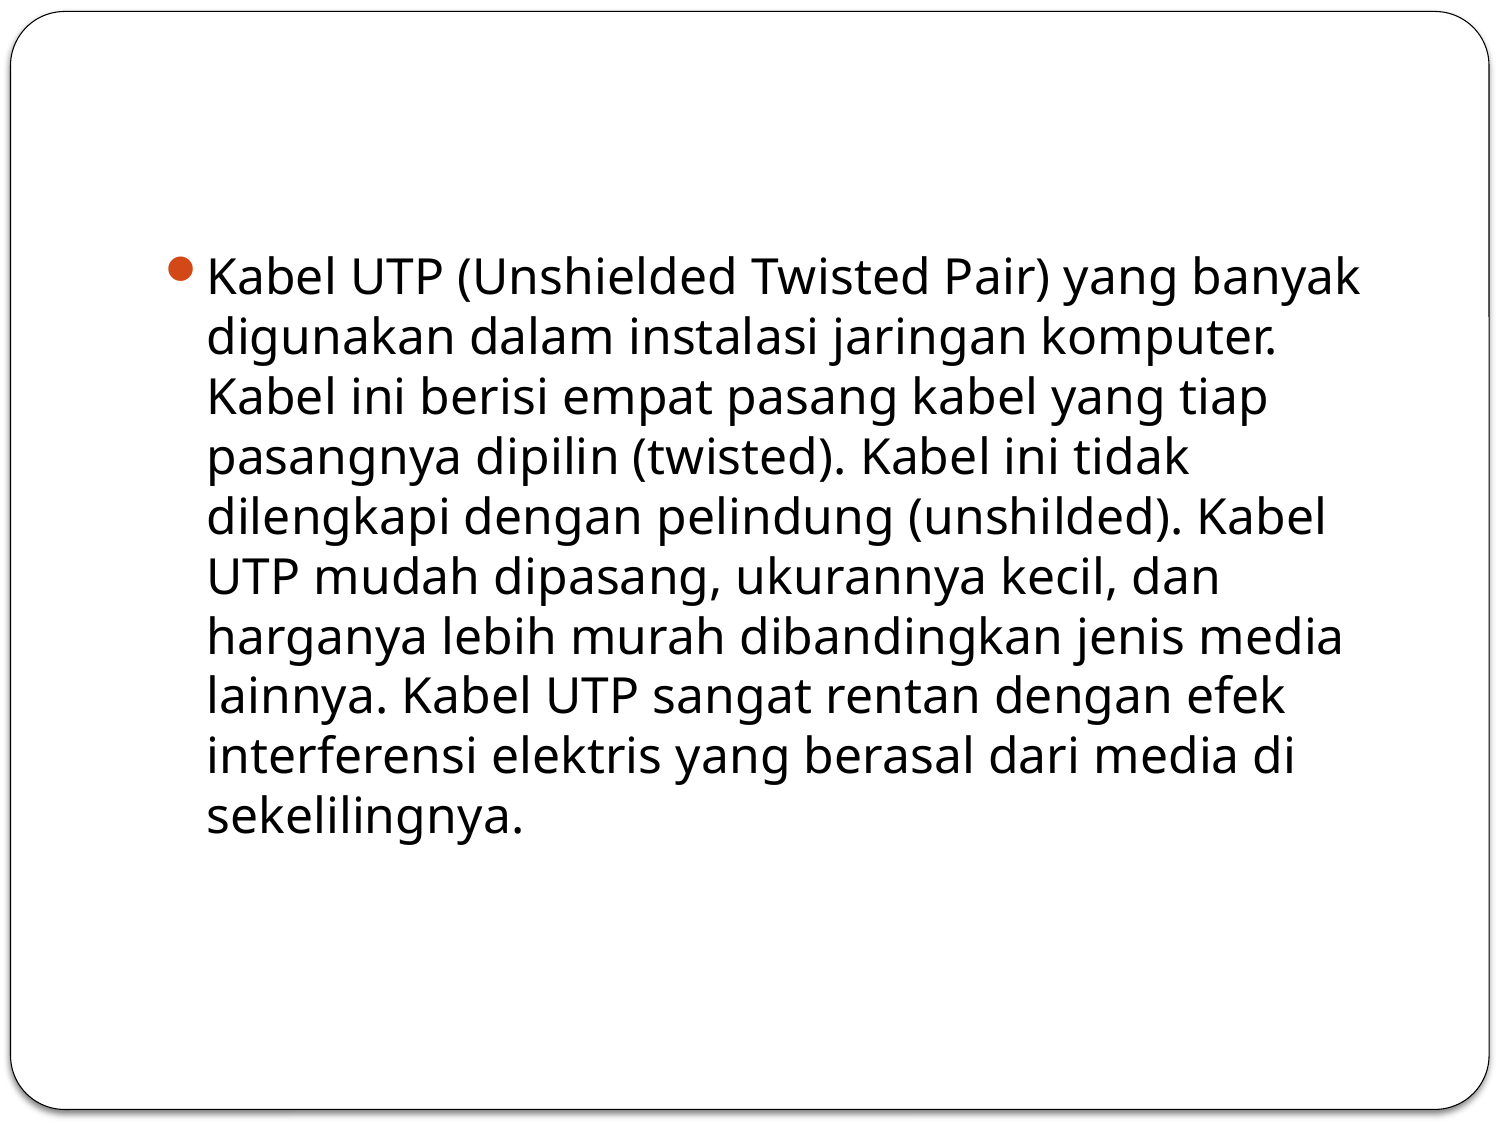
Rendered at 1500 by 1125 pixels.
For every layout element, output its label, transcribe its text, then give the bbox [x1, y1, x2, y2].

list Kabel UTP (Unshielded Twisted Pair) yang banyak digunakan dalam instalasi jaringan komputer. Kabel ini berisi empat pasang kabel yang tiap pasangnya dipilin (twisted). Kabel ini tidak dilengkapi dengan pelindung (unshilded). Kabel UTP mudah dipasang, ukurannya kecil, dan harganya lebih murah dibandingkan jenis media lainnya. Kabel UTP sangat rentan dengan efek interferensi elektris yang berasal dari media di sekelilingnya. [150, 237, 1425, 988]
